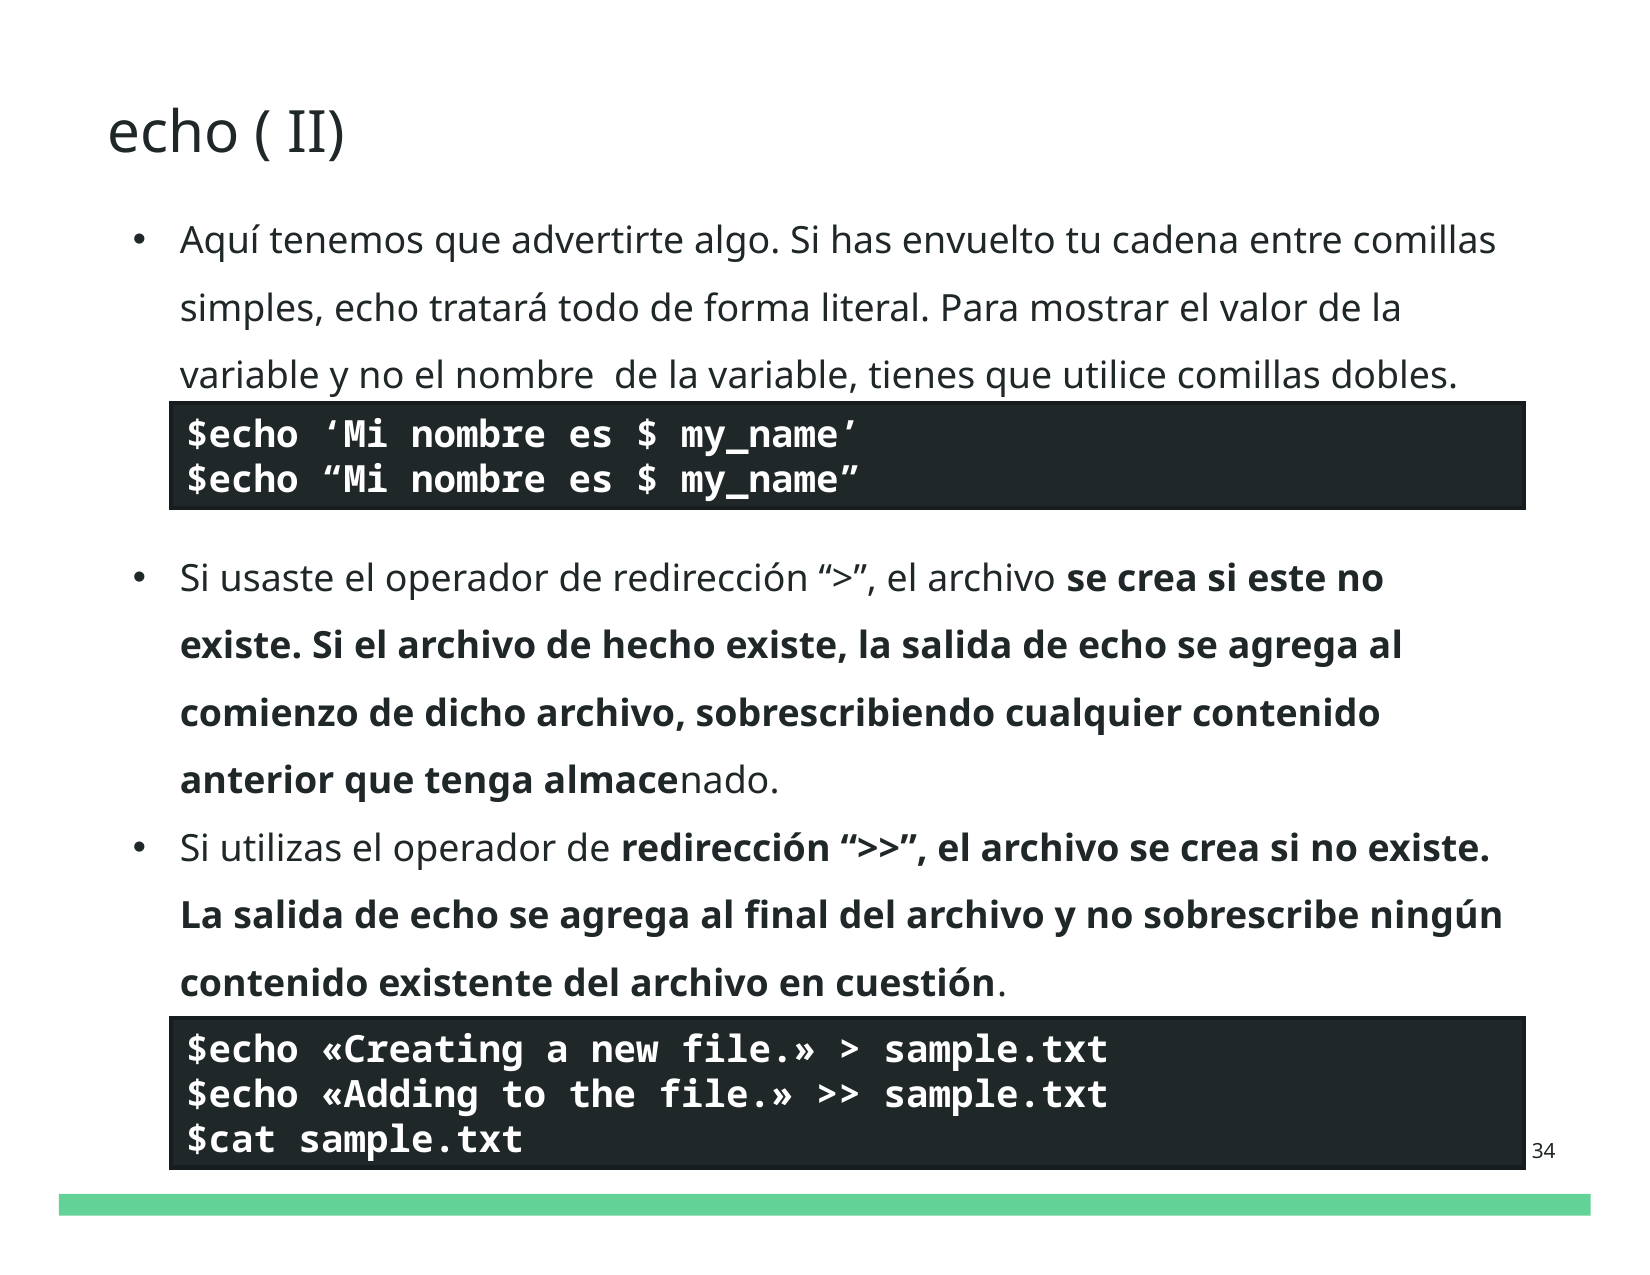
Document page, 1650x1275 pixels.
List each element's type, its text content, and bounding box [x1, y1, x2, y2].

text_box $echo ‘Mi nombre es $ my_name’ $echo “Mi nombre es $ my_name” [169, 401, 1526, 510]
text_box $echo «Creating a new file.» > sample.txt $echo «Adding to the file.» >> sample.txt $cat sample.txt [169, 1016, 1526, 1170]
text_box Aquí tenemos que advertirte algo. Si has envuelto tu cadena entre comillas simples, echo tratará todo de forma literal. Para mostrar el valor de la variable y no el nombre de la variable, tienes que utilice comillas dobles. Si usaste el operador de redirección “>”, el archivo se crea si este no existe. Si el archivo de hecho existe, la salida de echo se agrega al comienzo de dicho archivo, sobrescribiendo cualquier contenido anterior que tenga almacenado. Si utilizas el operador de redirección “>>”, el archivo se crea si no existe. La salida de echo se agrega al final del archivo y no sobrescribe ningún contenido existente del archivo en cuestión. [117, 186, 1533, 1192]
slide_number 34 [1478, 1107, 1571, 1197]
title echo ( II) [107, 78, 1535, 208]
